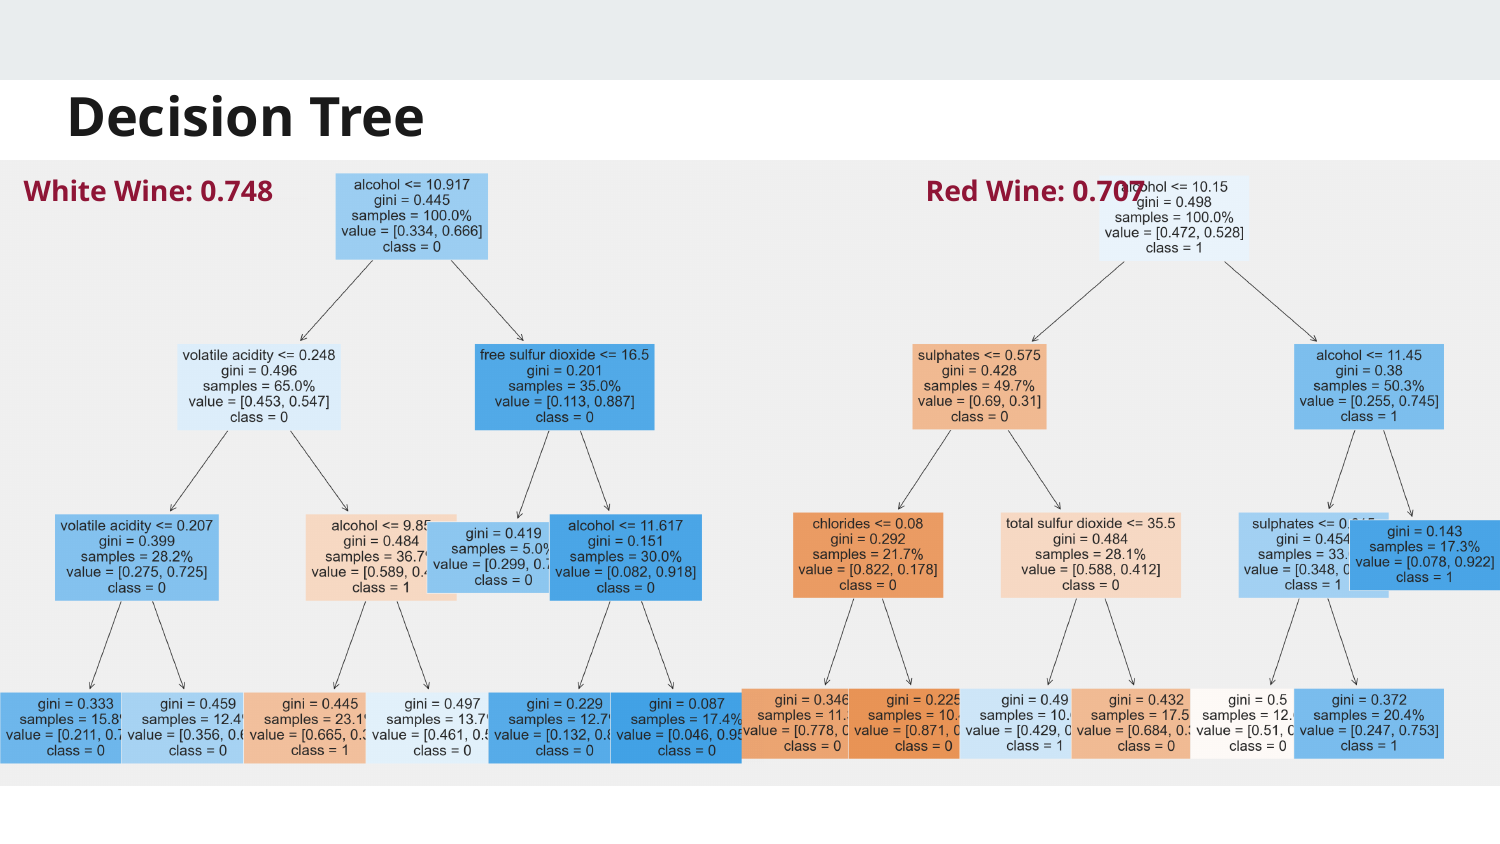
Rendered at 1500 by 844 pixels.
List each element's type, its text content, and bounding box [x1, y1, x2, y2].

title Decision Tree [51, 66, 1449, 159]
picture [0, 160, 1500, 786]
